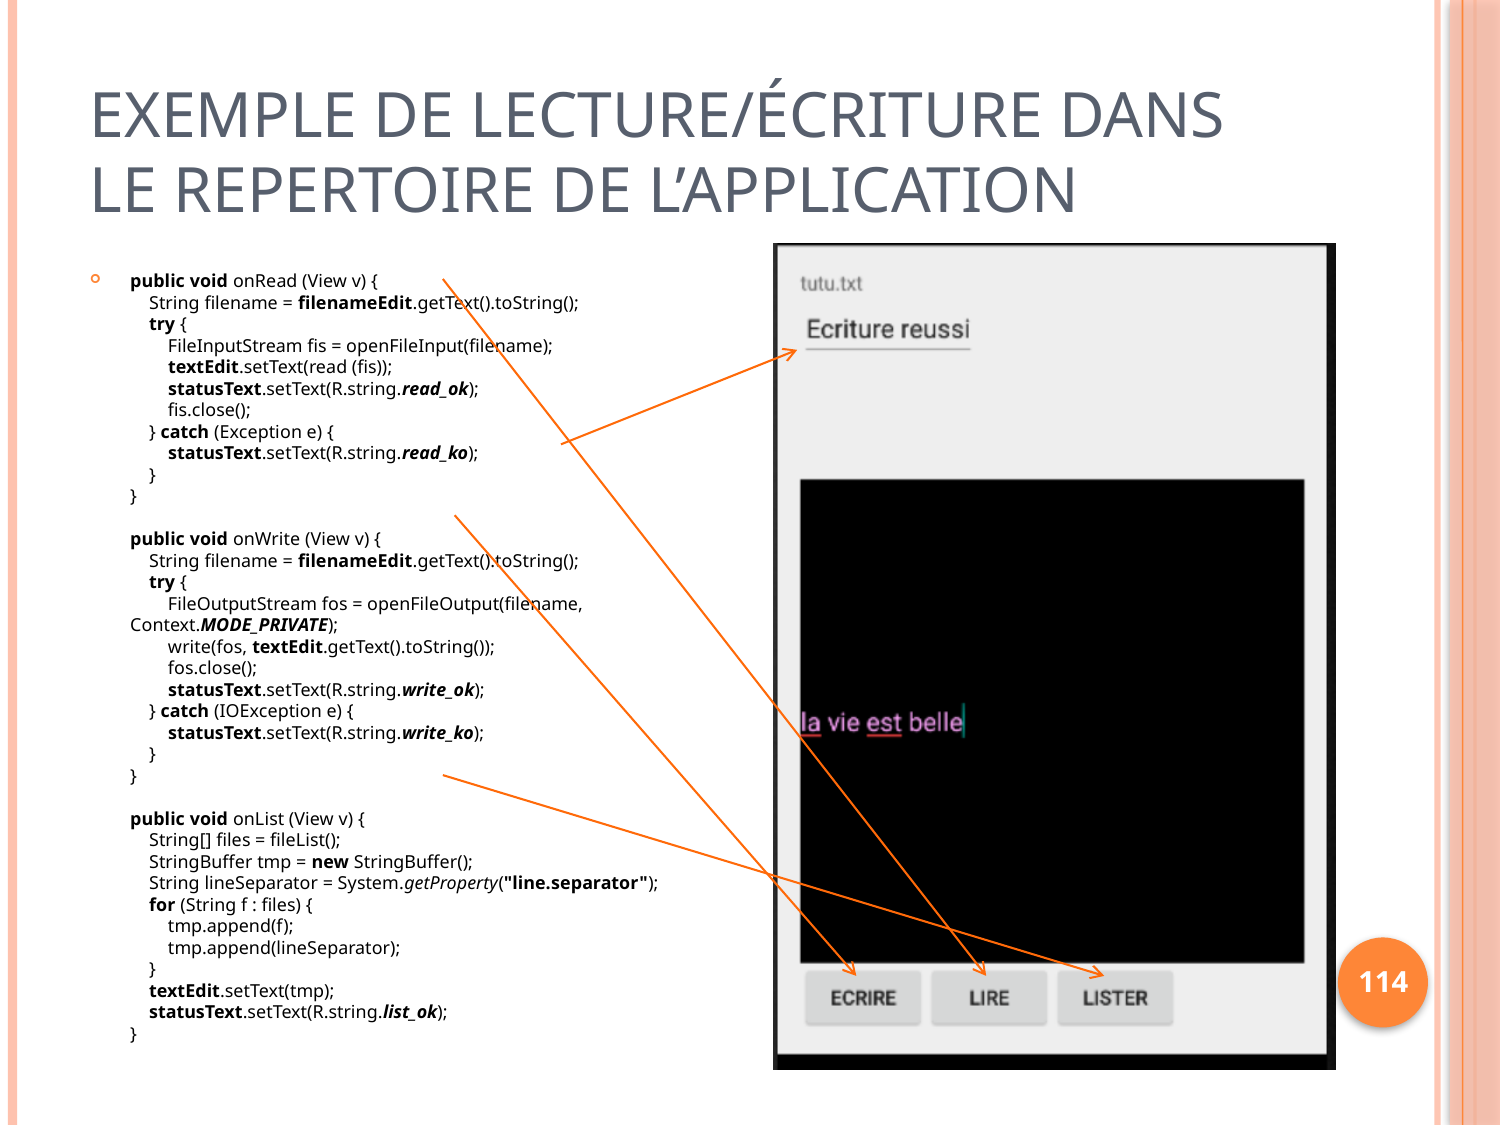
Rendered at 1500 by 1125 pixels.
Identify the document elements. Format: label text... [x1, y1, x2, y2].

slide_number 114 [1342, 940, 1434, 1027]
picture [773, 243, 1337, 1071]
title Exemple de lecture/écriture dans le repertoire de l’application [75, 45, 1300, 233]
list public void onRead (View v) { String filename = filenameEdit.getText().toString(); try { FileInputStream fis = openFileInput(filename); textEdit.setText(read (fis)); statusText.setText(R.string.read_ok); fis.close(); } catch (Exception e) { statusText.setText(R.string.read_ko); } } public void onWrite (View v) { String filename = filenameEdit.getText().toString(); try { FileOutputStream fos = openFileOutput(filename, Context.MODE_PRIVATE); write(fos, textEdit.getText().toString()); fos.close(); statusText.setText(R.string.write_ok); } catch (IOException e) { statusText.setText(R.string.write_ko); } } public void onList (View v) { String[] files = fileList(); StringBuffer tmp = new StringBuffer(); String lineSeparator = System.getProperty("line.separator"); for (String f : files) { tmp.append(f); tmp.append(lineSeparator); } textEdit.setText(tmp); statusText.setText(R.string.list_ok); } [75, 262, 727, 1062]
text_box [560, 349, 798, 445]
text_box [442, 278, 987, 977]
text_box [992, 774, 1105, 977]
